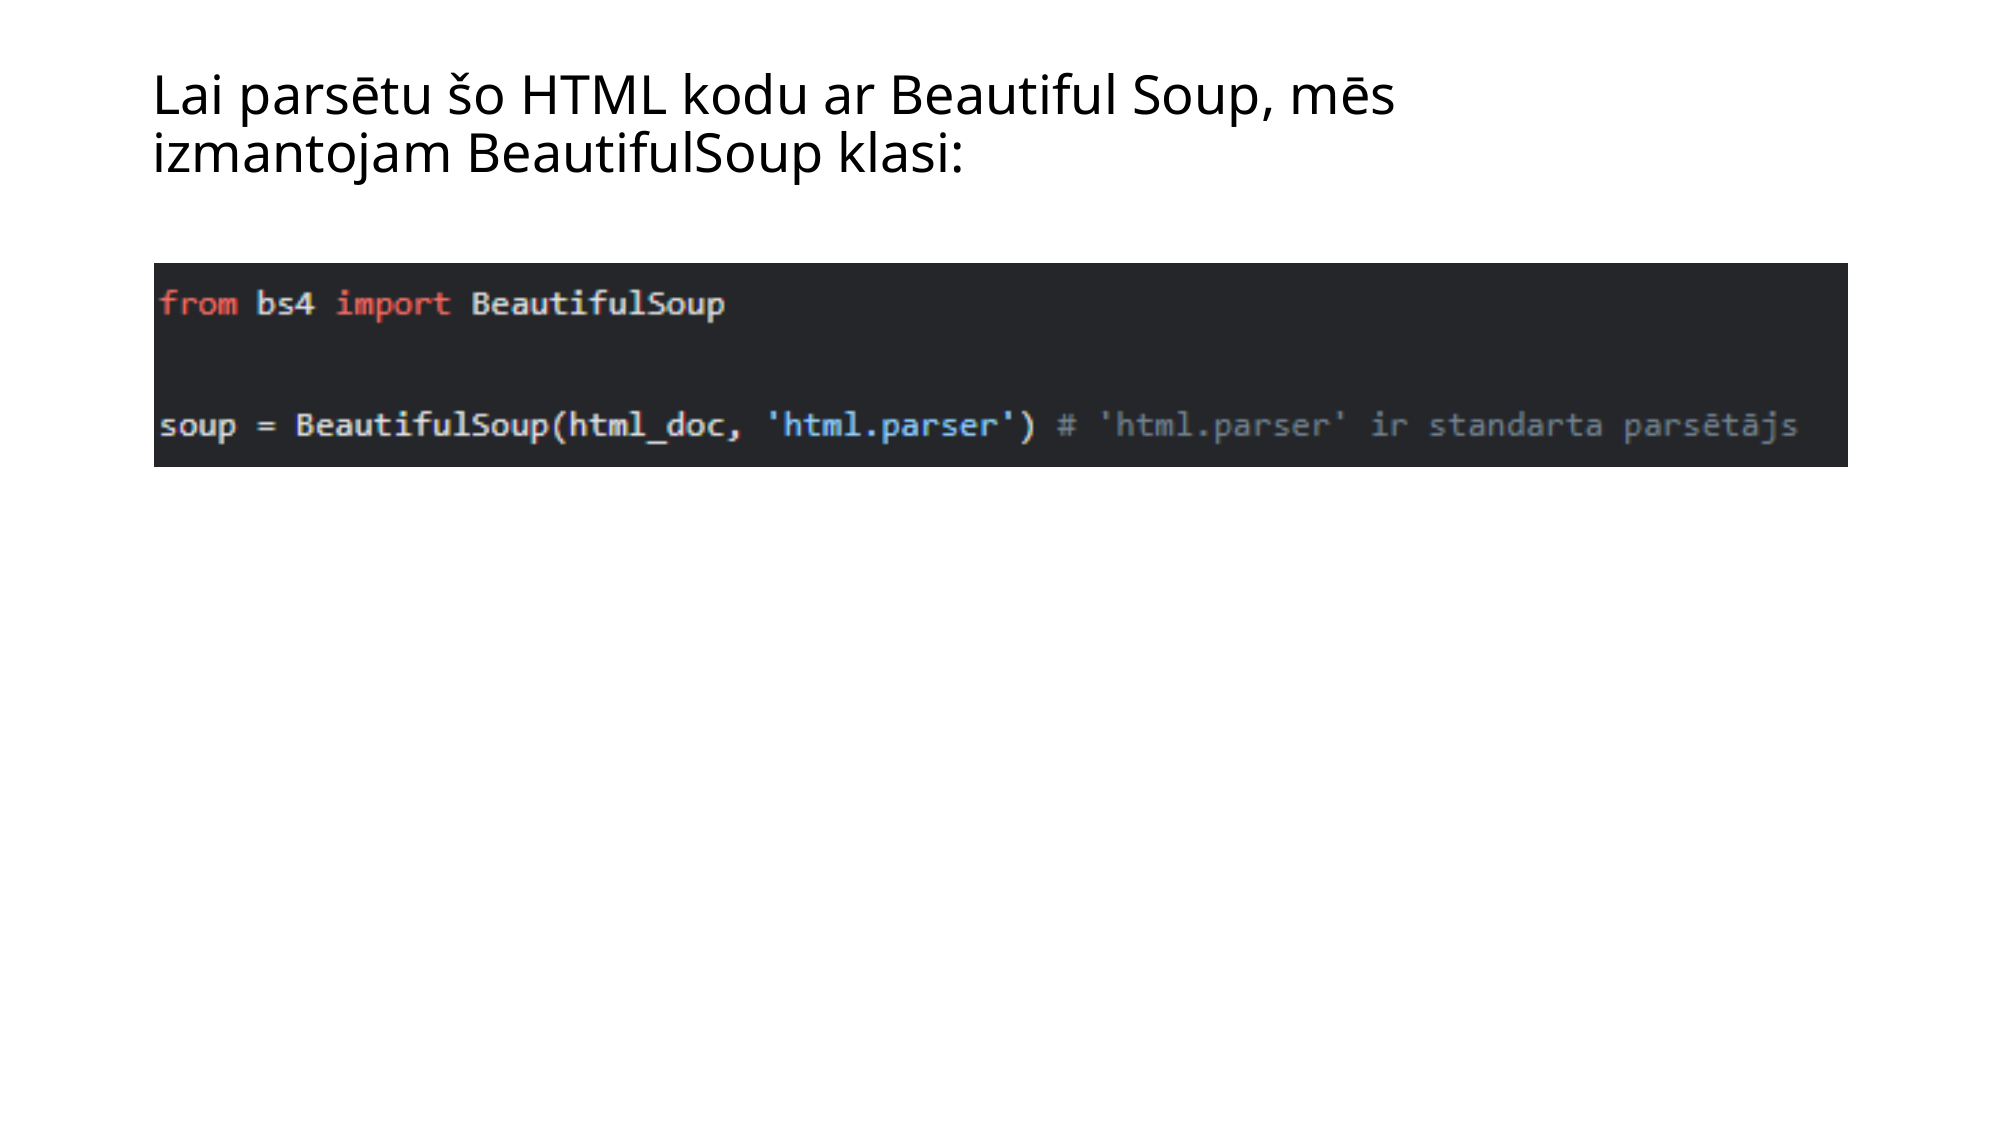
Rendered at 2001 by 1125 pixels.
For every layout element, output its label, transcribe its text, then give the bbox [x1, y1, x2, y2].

title Lai parsētu šo HTML kodu ar Beautiful Soup, mēs izmantojam BeautifulSoup klasi: [137, 59, 1863, 193]
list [154, 263, 1848, 467]
